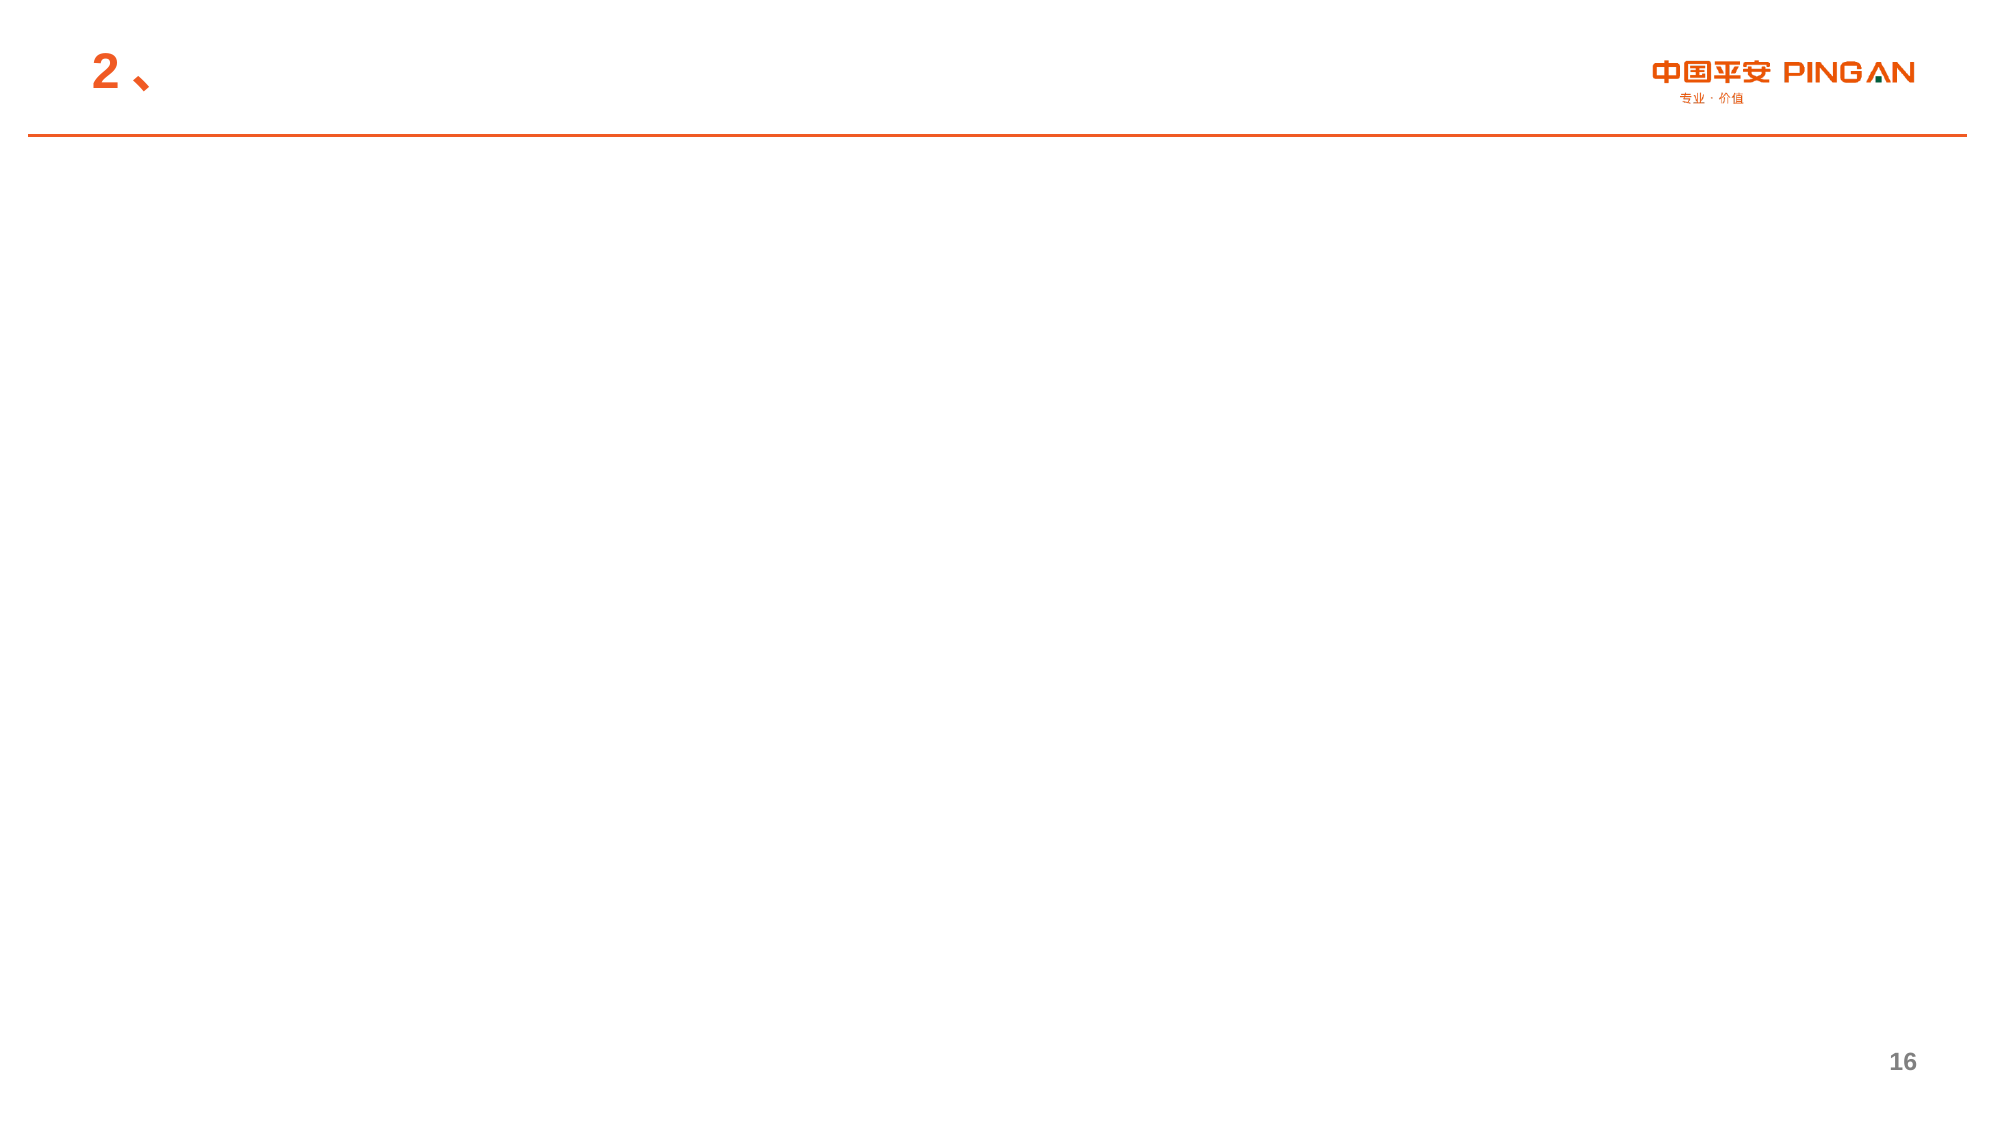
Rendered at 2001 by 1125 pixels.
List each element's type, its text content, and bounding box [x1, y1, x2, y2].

text_box 2、 [89, 30, 1000, 107]
picture [1632, 41, 1934, 124]
